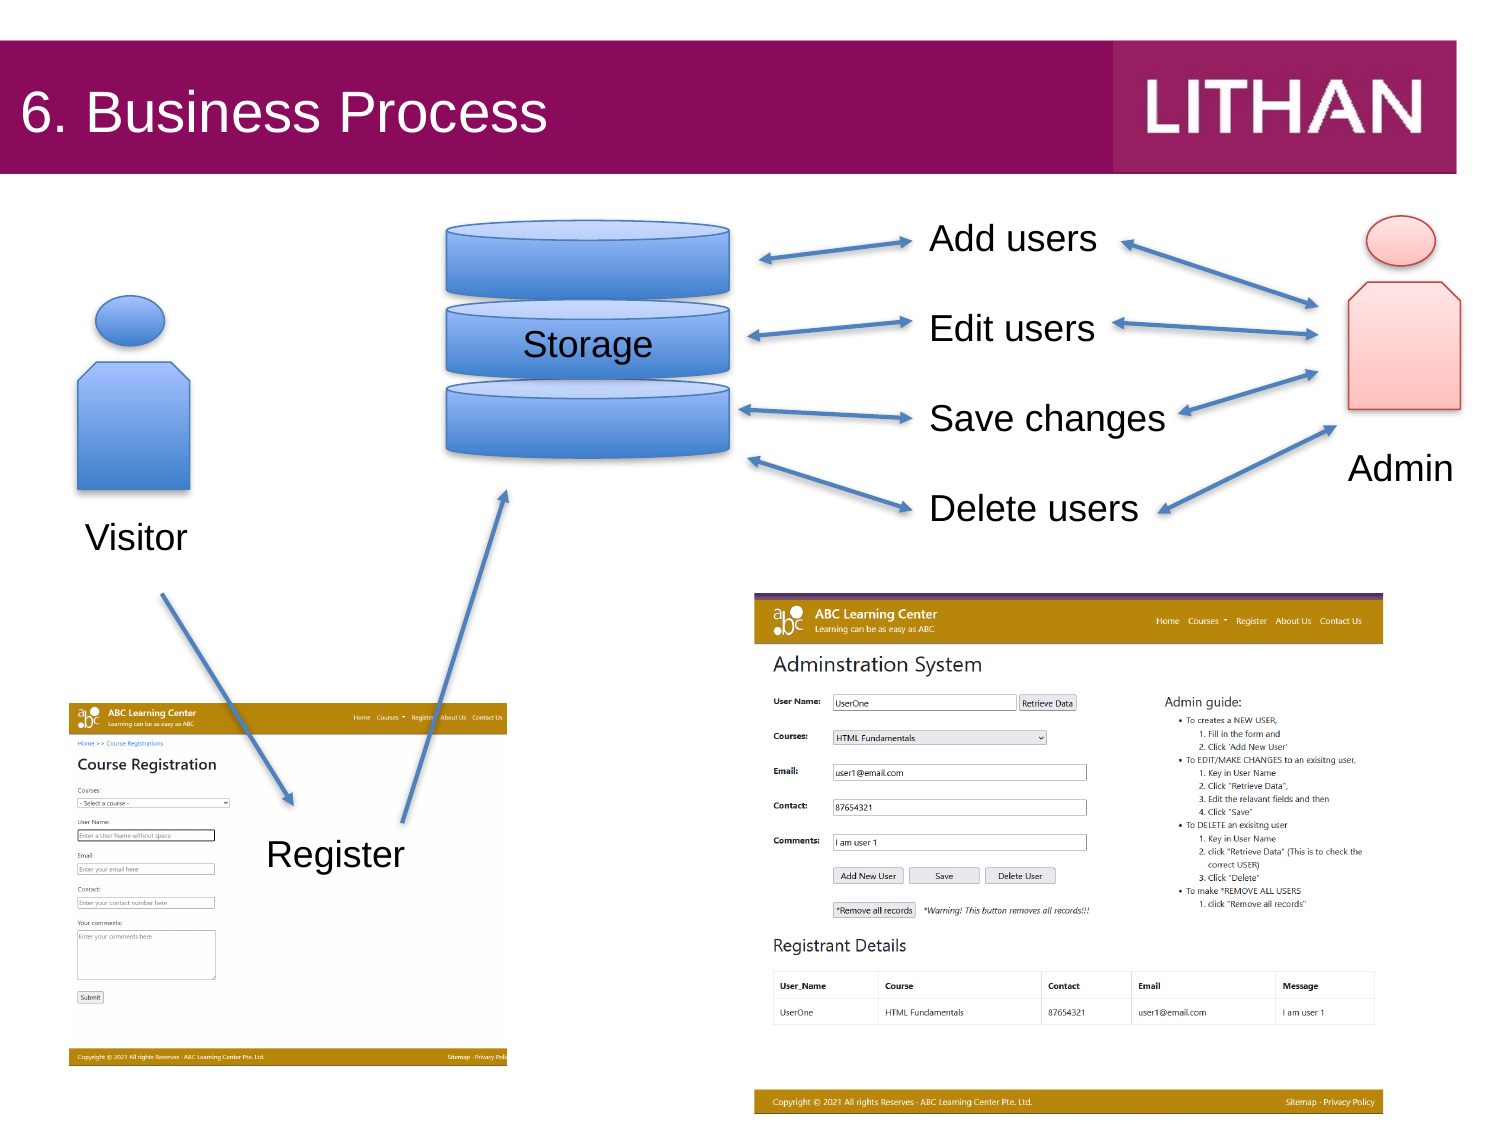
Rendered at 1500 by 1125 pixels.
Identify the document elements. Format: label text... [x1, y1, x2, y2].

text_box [1120, 241, 1319, 308]
text_box [1347, 281, 1462, 411]
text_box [758, 240, 913, 261]
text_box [737, 409, 913, 419]
text_box [445, 382, 730, 459]
picture [754, 593, 1384, 1114]
text_box [95, 295, 166, 347]
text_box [161, 593, 295, 807]
text_box Storage [507, 312, 669, 373]
text_box Admin [1343, 436, 1469, 497]
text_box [1111, 322, 1319, 336]
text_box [1177, 371, 1319, 415]
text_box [401, 489, 508, 824]
text_box [445, 219, 730, 299]
text_box Add users Edit users Save changes Delete users [914, 206, 1182, 536]
text_box 6. Business Process [5, 66, 1235, 152]
picture [68, 702, 508, 1067]
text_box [1156, 425, 1338, 514]
text_box Visitor [69, 505, 203, 566]
text_box [77, 361, 191, 491]
text_box [445, 298, 730, 380]
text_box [746, 457, 913, 511]
picture [0, 37, 1460, 178]
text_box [746, 320, 913, 337]
text_box [1365, 215, 1437, 267]
